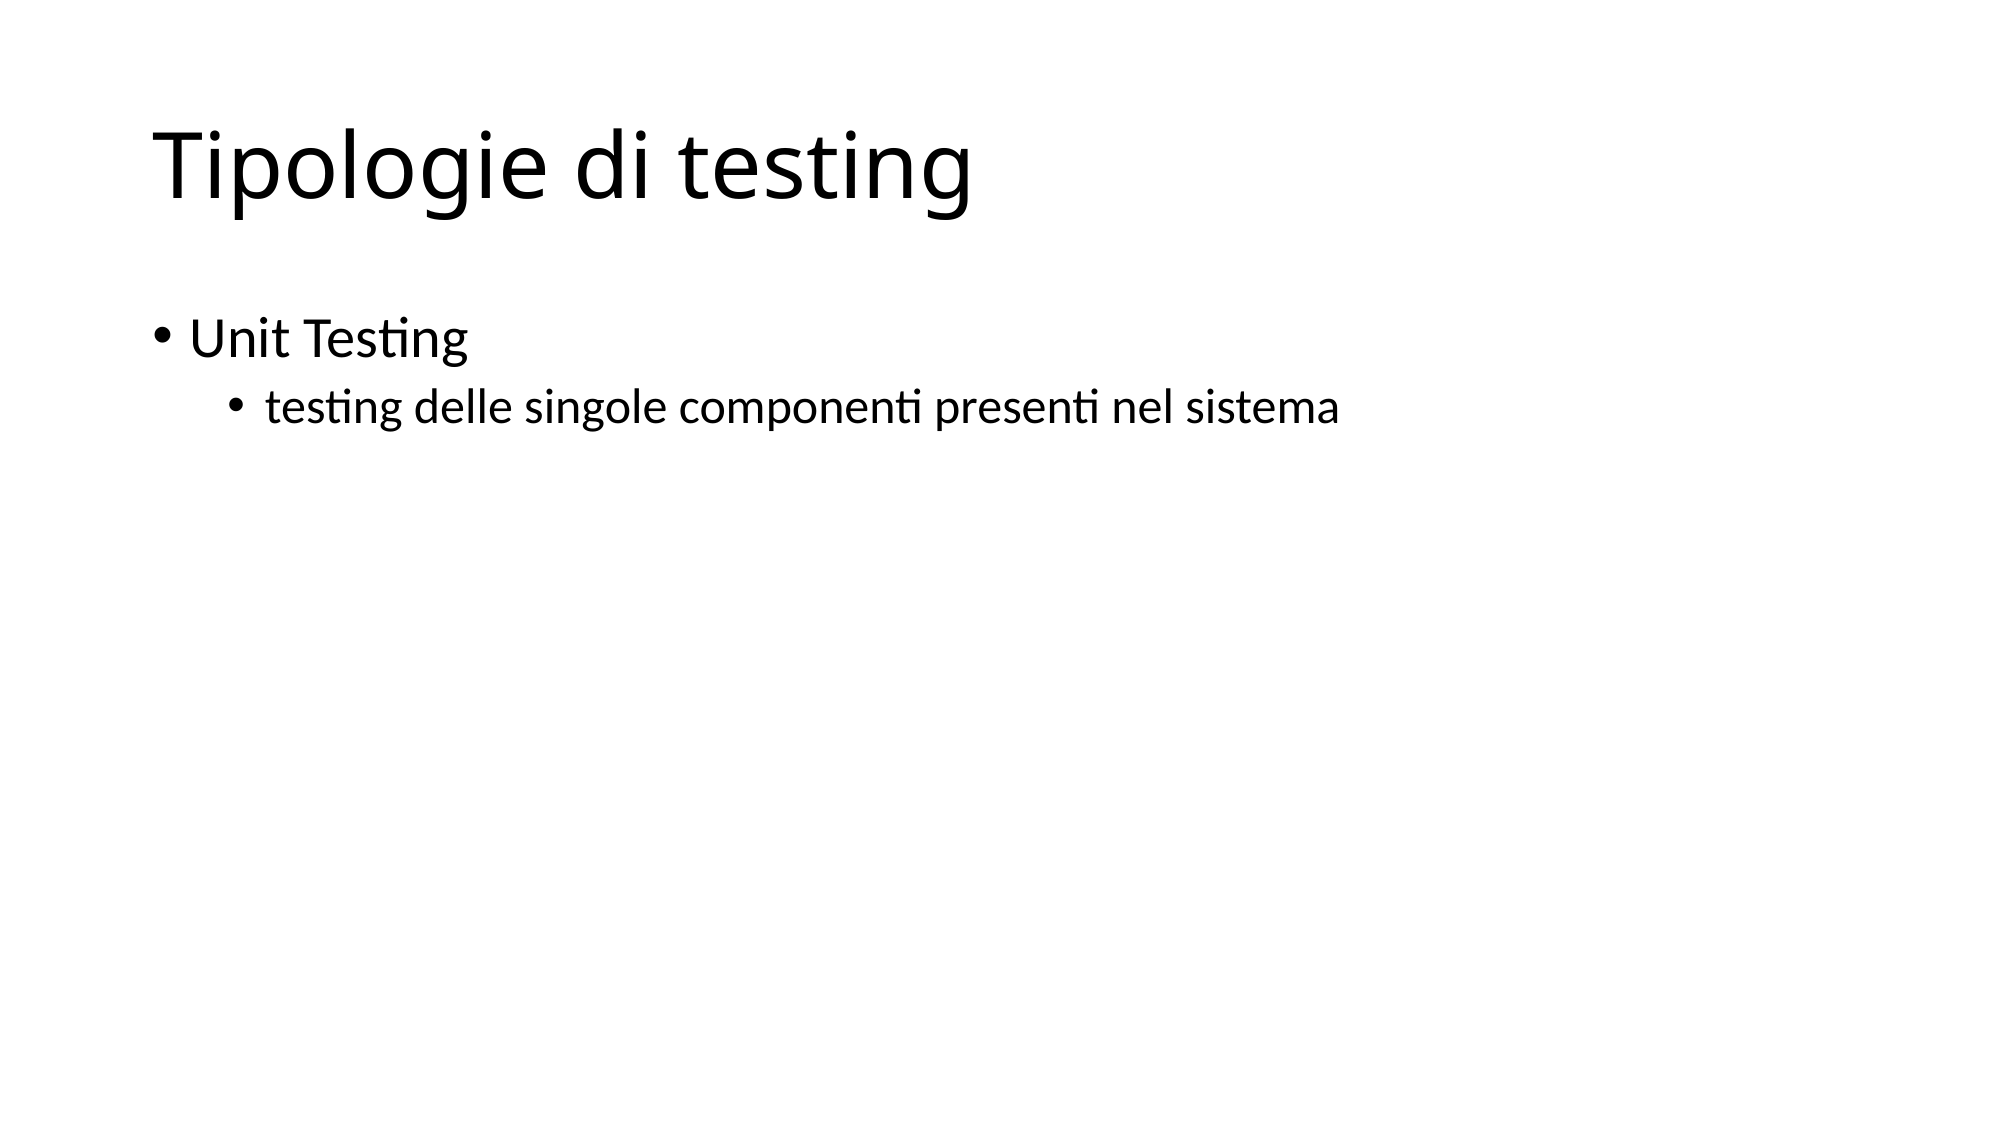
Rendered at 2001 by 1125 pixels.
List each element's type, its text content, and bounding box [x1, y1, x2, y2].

list Unit Testing testing delle singole componenti presenti nel sistema [137, 299, 1863, 1014]
title Tipologie di testing [137, 59, 1863, 278]
